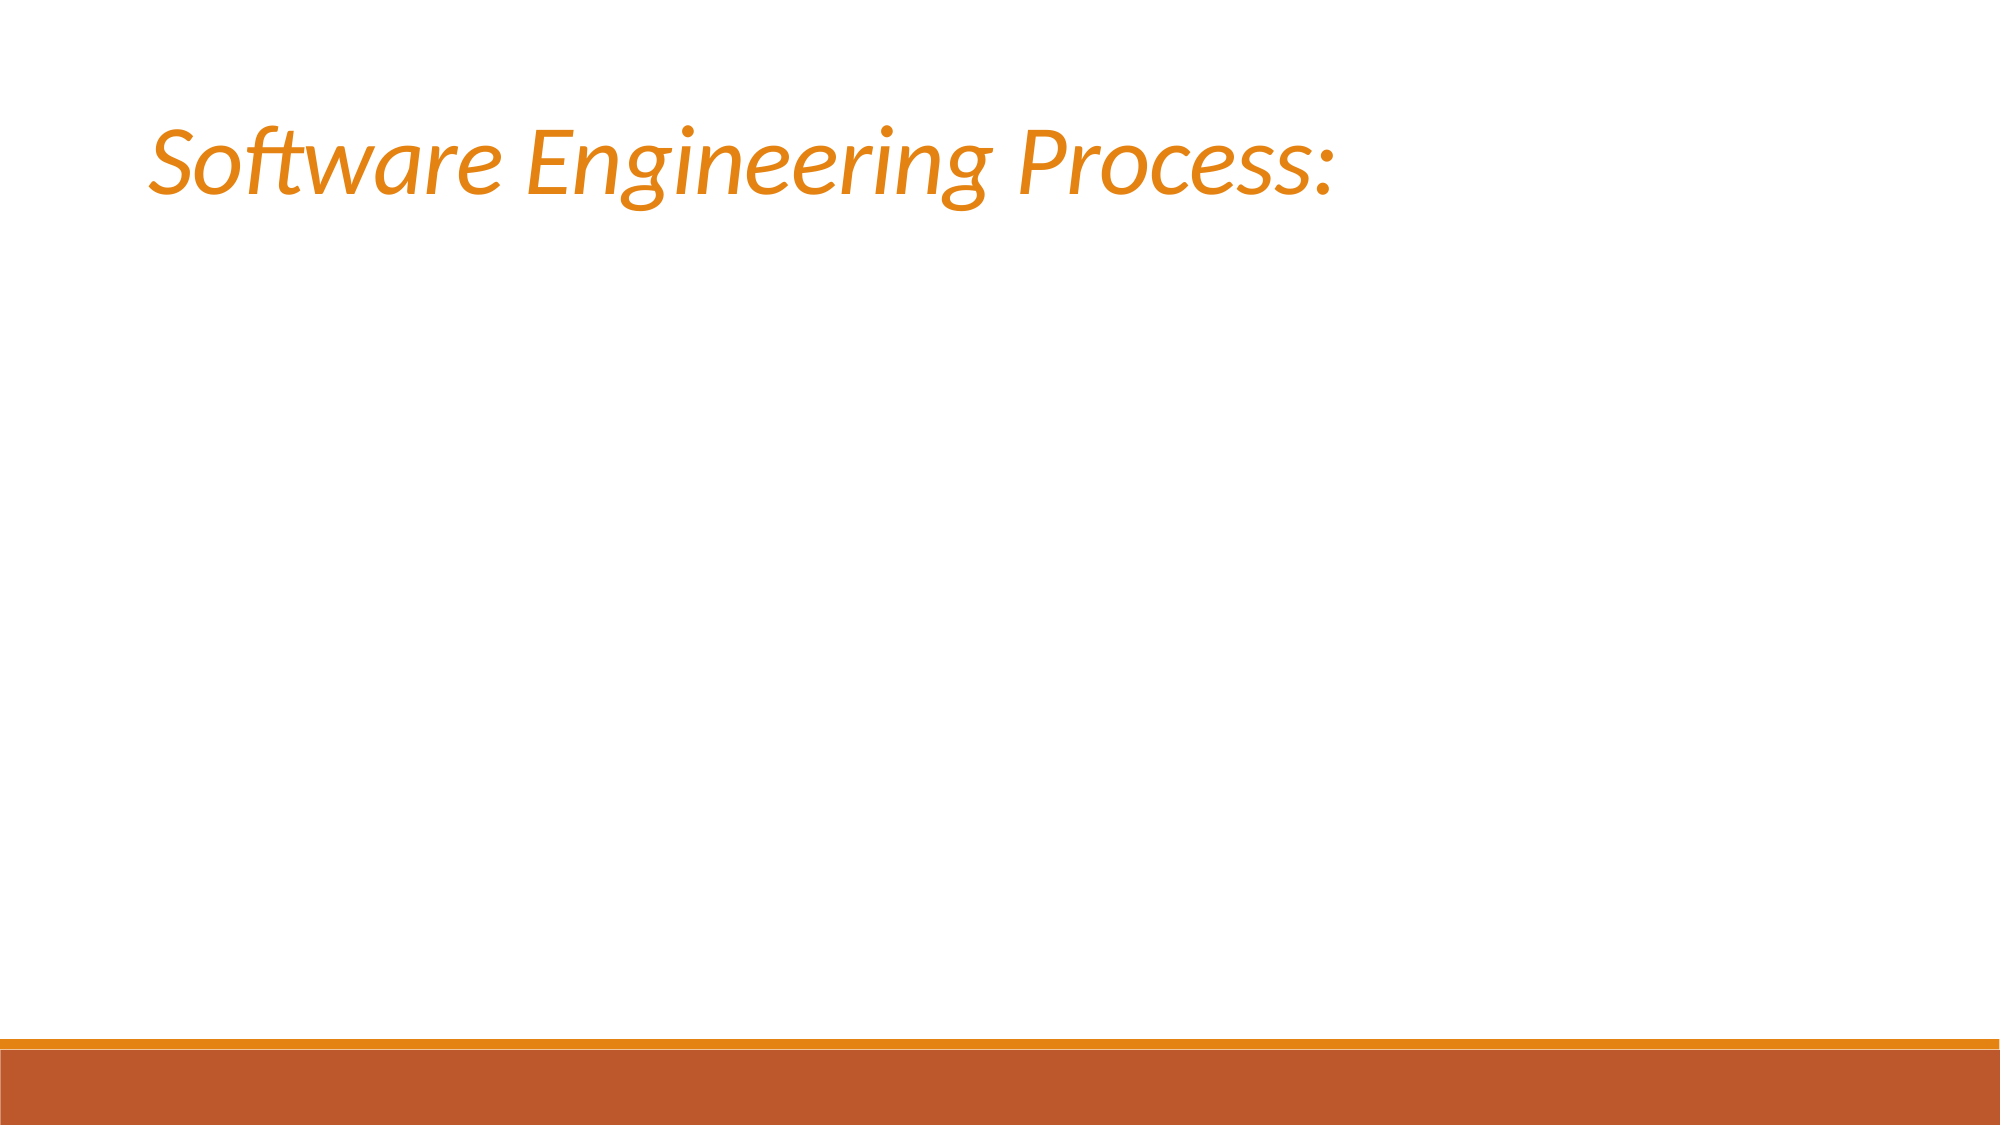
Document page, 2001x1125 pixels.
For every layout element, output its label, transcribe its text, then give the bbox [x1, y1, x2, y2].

text_box Software Engineering Process: [133, 106, 1499, 302]
